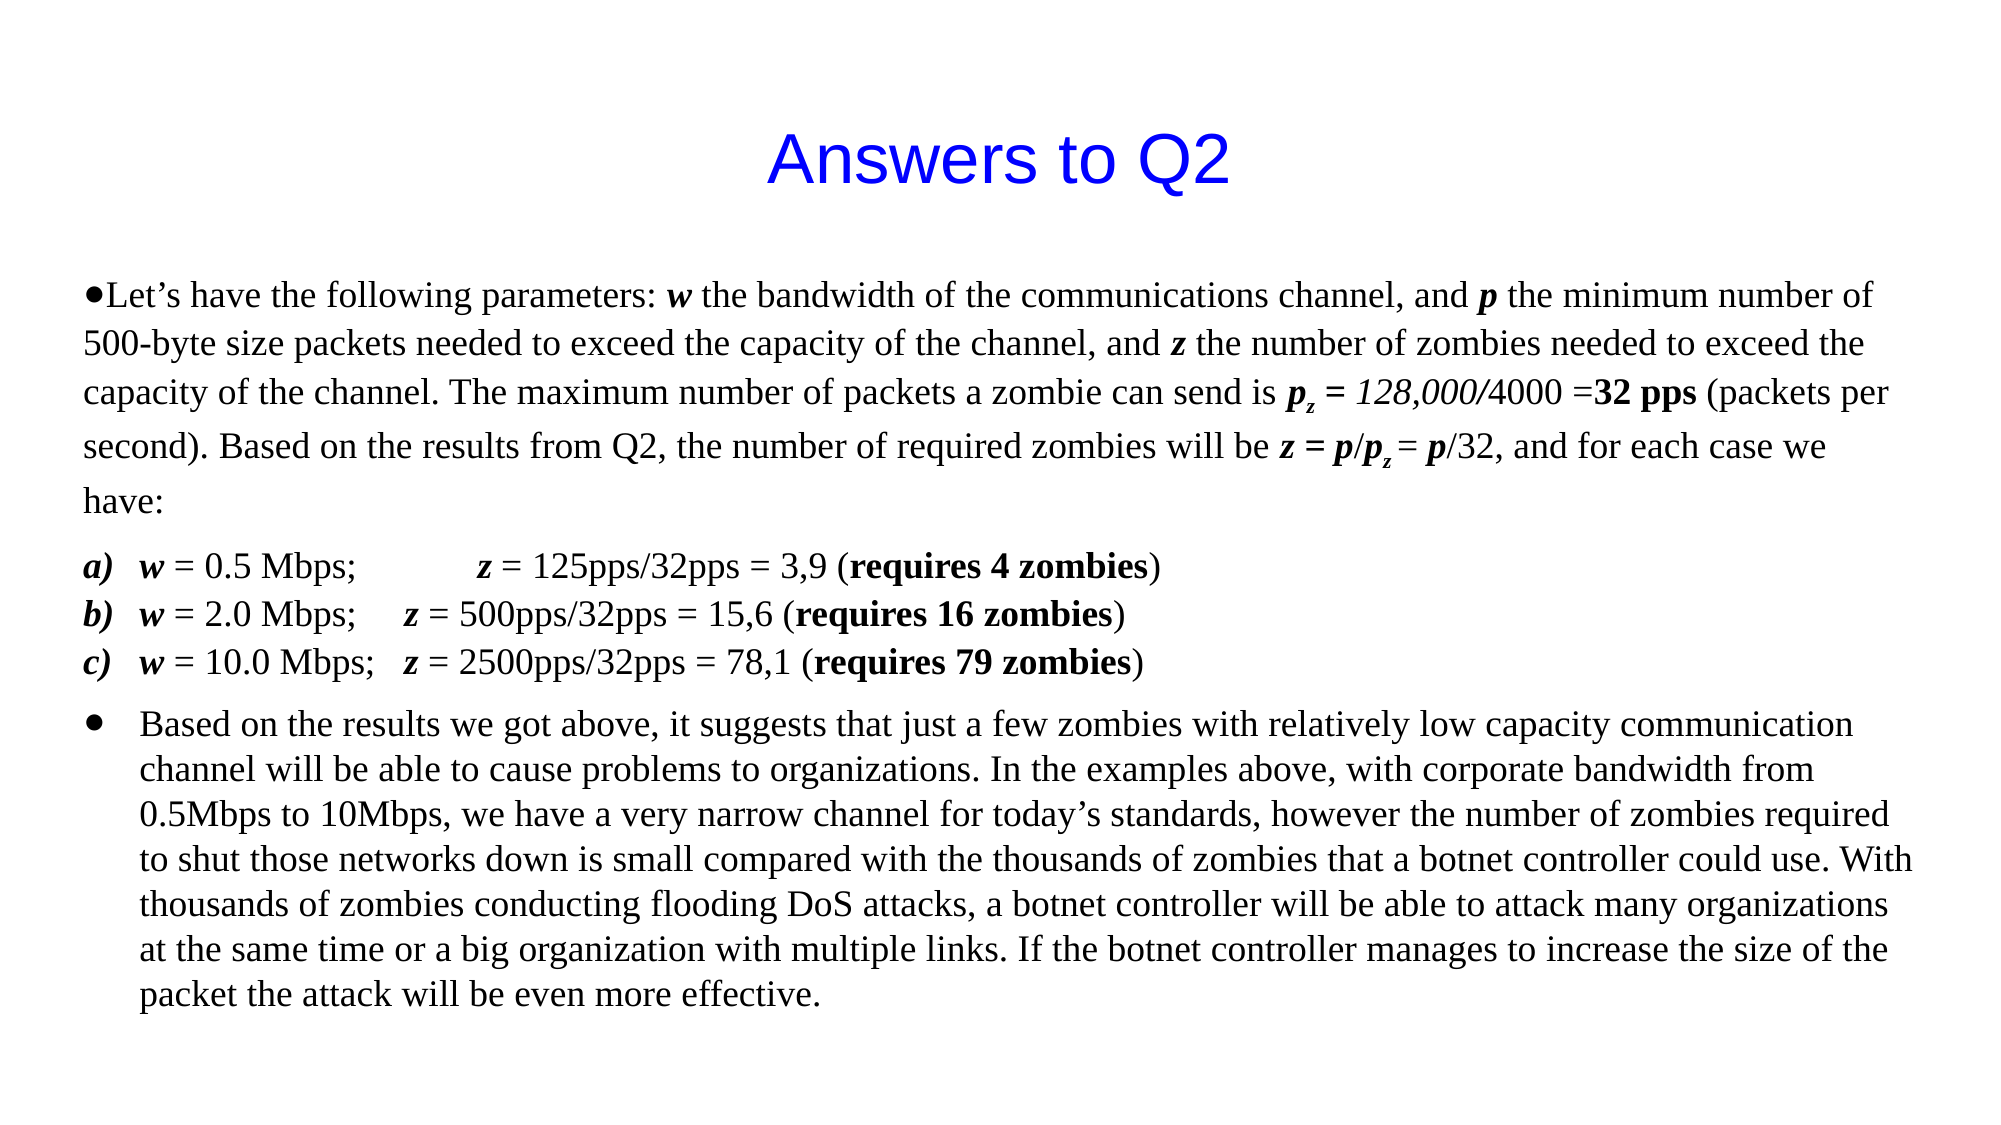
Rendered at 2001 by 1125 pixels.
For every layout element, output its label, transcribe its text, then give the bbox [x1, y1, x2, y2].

title Answers to Q2 [68, 97, 1932, 223]
list Let’s have the following parameters: w the bandwidth of the communications channel, and p the minimum number of 500-byte size packets needed to exceed the capacity of the channel, and z the number of zombies needed to exceed the capacity of the channel. The maximum number of packets a zombie can send is pz = 128,000/4000 =32 pps (packets per second). Based on the results from Q2, the number of required zombies will be z = p/pz = p/32, and for each case we have: w = 0.5 Mbps; z = 125pps/32pps = 3,9 (requires 4 zombies) w = 2.0 Mbps; z = 500pps/32pps = 15,6 (requires 16 zombies) w = 10.0 Mbps; z = 2500pps/32pps = 78,1 (requires 79 zombies) Based on the results we got above, it suggests that just a few zombies with relatively low capacity communication channel will be able to cause problems to organizations. In the examples above, with corporate bandwidth from 0.5Mbps to 10Mbps, we have a very narrow channel for today’s standards, however the number of zombies required to shut those networks down is small compared with the thousands of zombies that a botnet controller could use. With thousands of zombies conducting flooding DoS attacks, a botnet controller will be able to attack many organizations at the same time or a big organization with multiple links. If the botnet controller manages to increase the size of the packet the attack will be even more effective. [68, 252, 1932, 1000]
